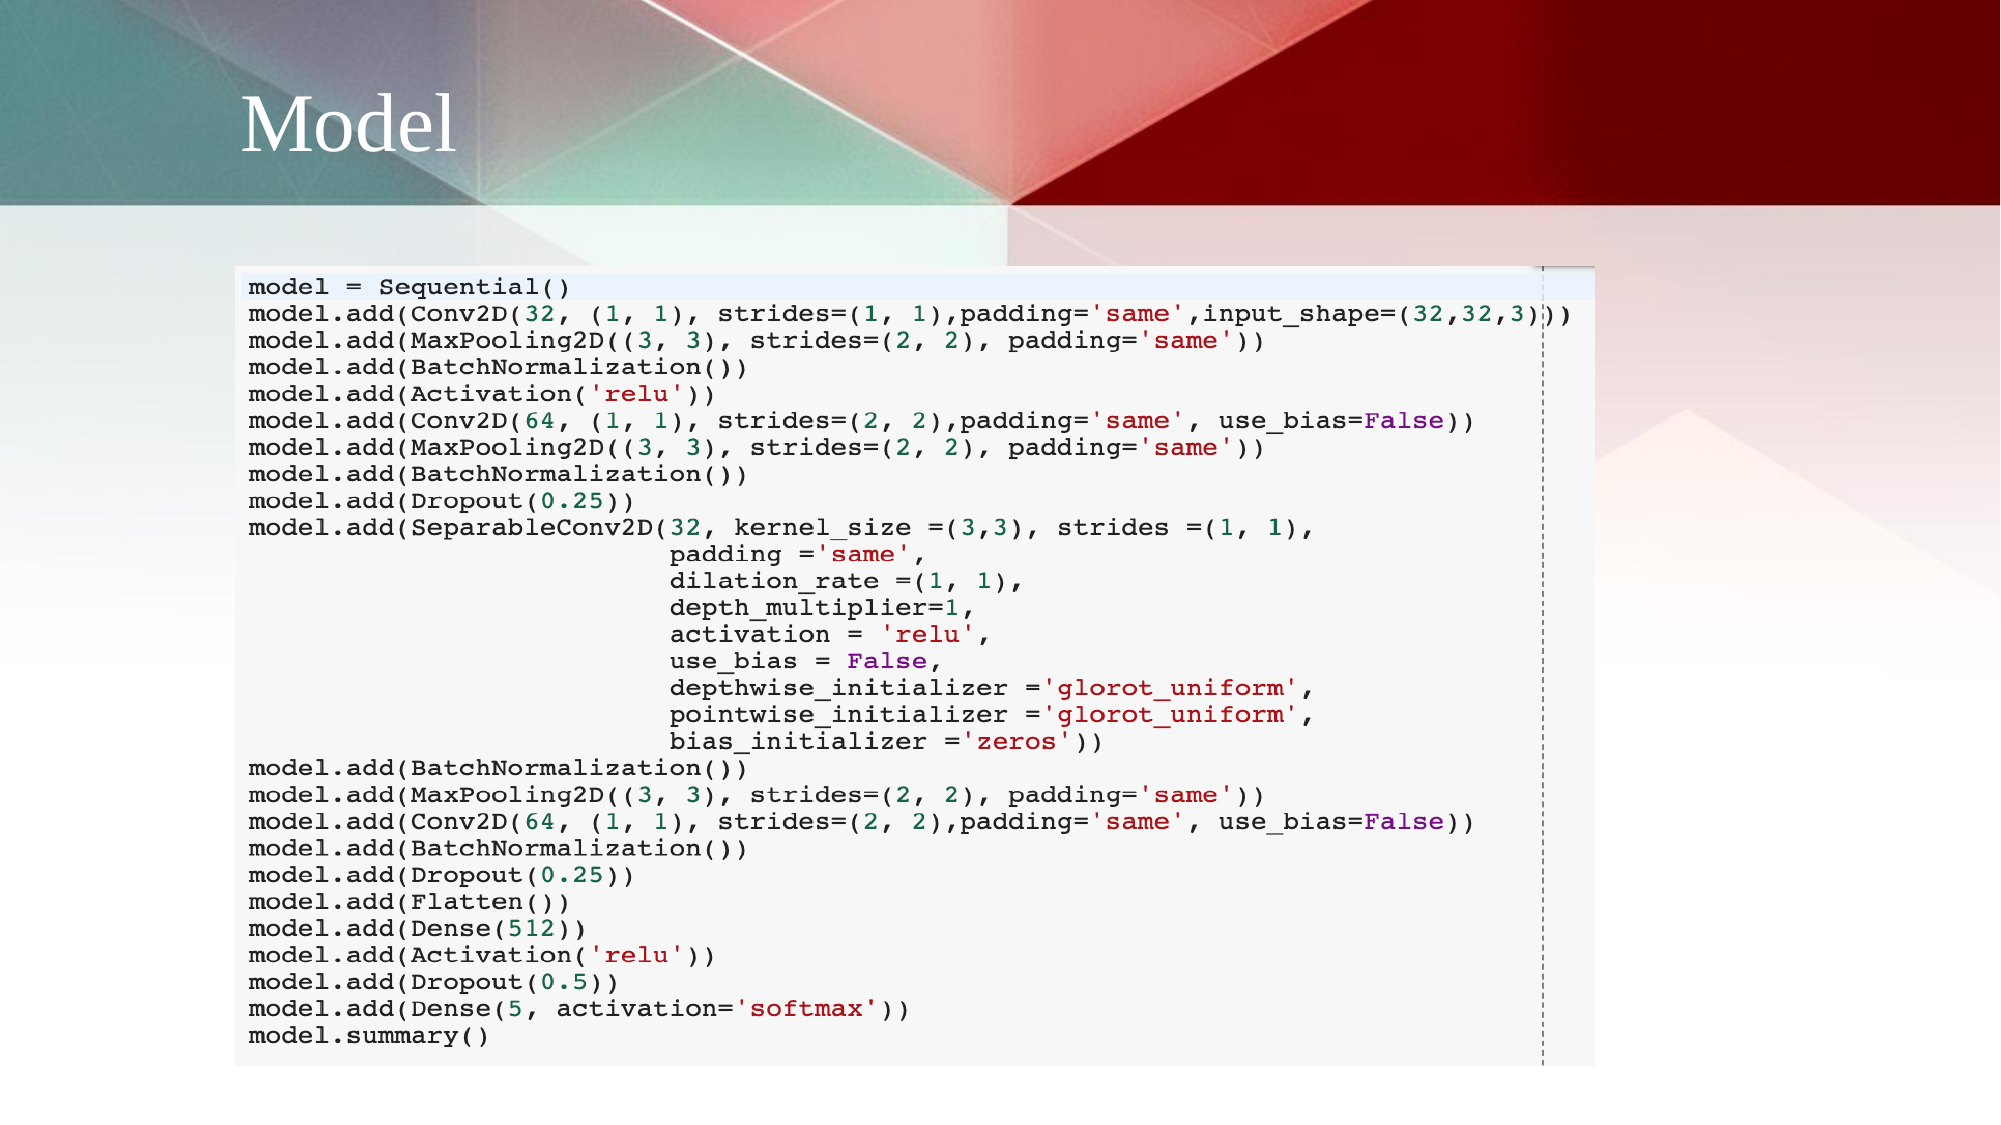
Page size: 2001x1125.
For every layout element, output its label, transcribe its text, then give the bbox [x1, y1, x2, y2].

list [235, 266, 1595, 1066]
text_box Model [225, 61, 1729, 176]
picture [0, 0, 2001, 1125]
